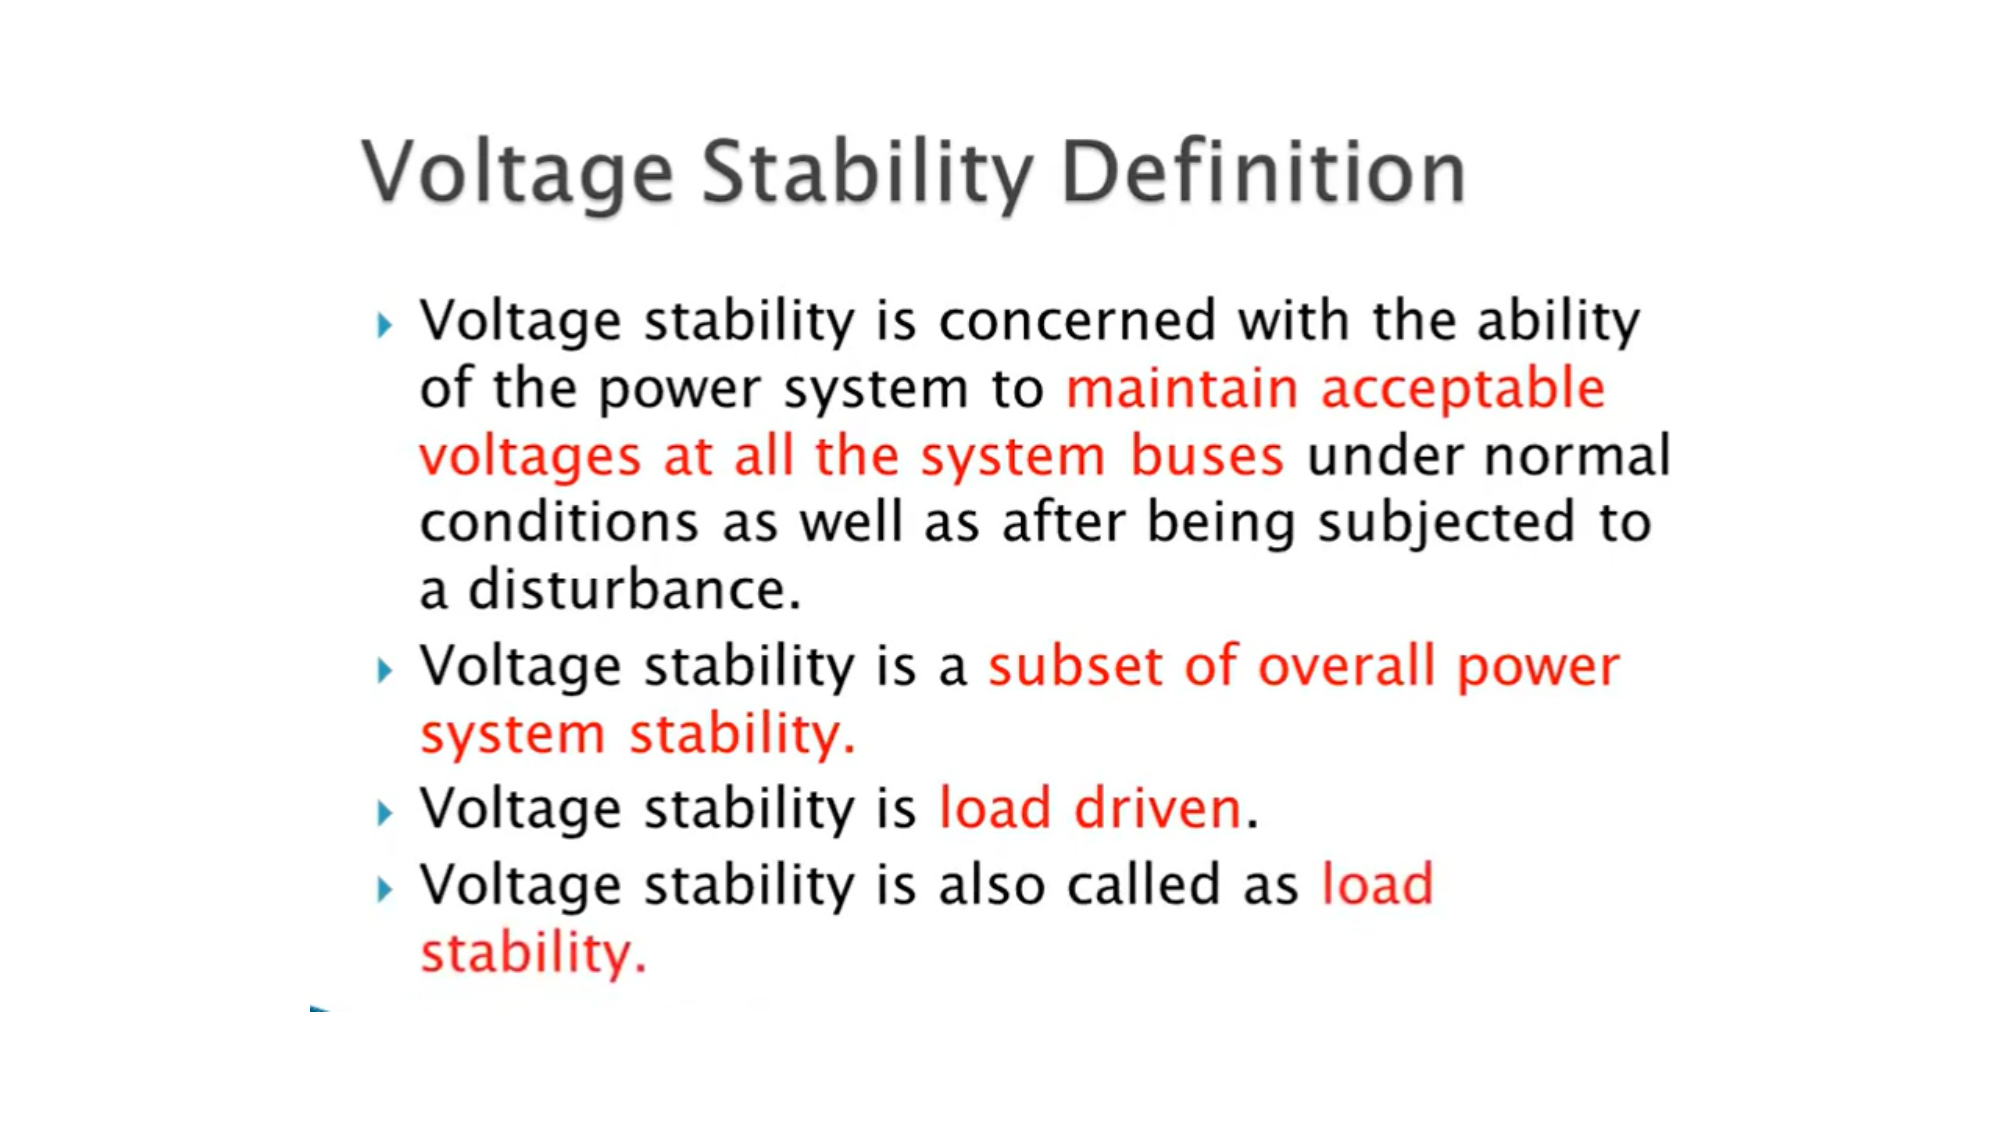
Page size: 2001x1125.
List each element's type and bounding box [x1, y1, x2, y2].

picture [310, 113, 1690, 1012]
